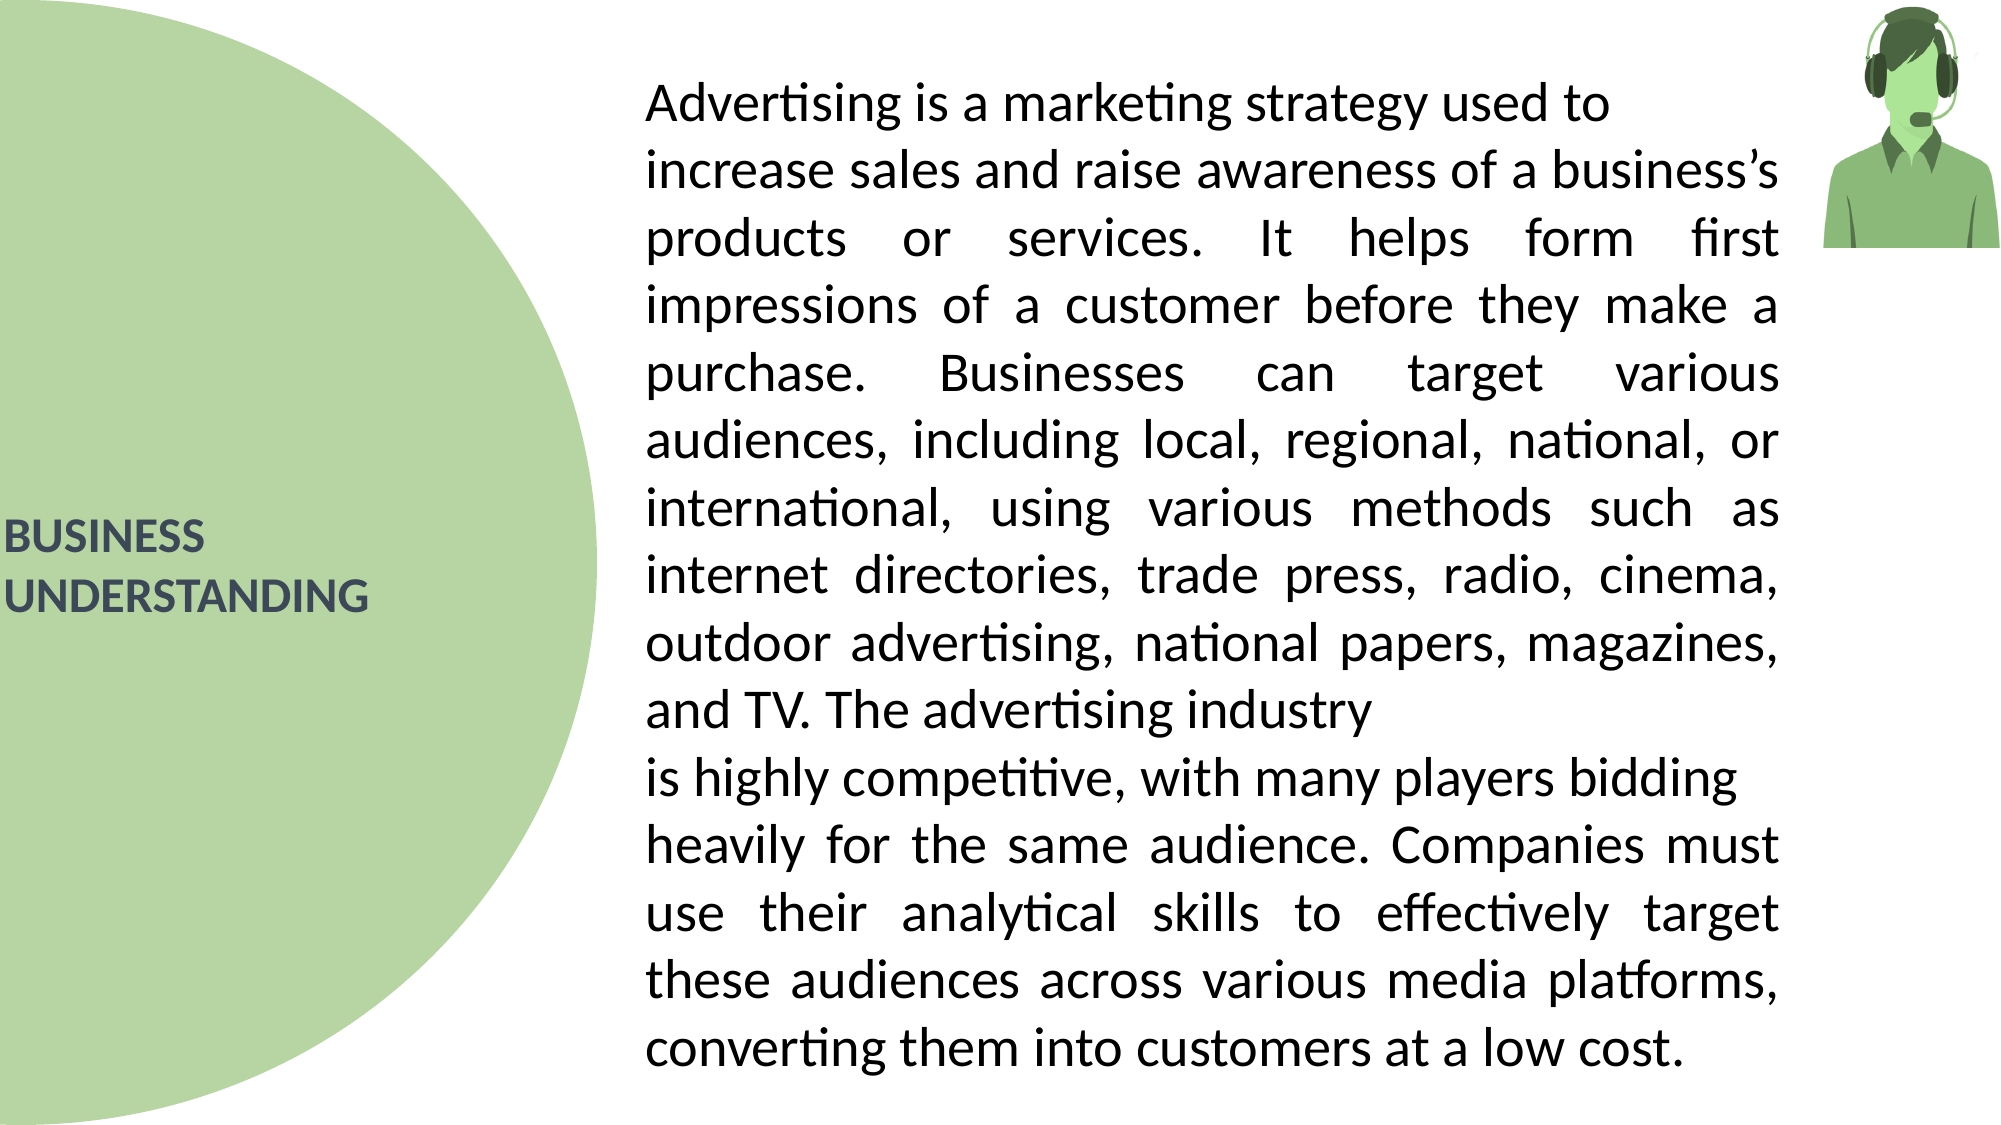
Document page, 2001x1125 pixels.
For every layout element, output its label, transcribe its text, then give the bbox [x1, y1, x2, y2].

text_box Advertising is a marketing strategy used to increase sales and raise awareness of a business’s products or services. It helps form first impressions of a customer before they make a purchase. Businesses can target various audiences, including local, regional, national, or international, using various methods such as internet directories, trade press, radio, cinema, outdoor advertising, national papers, magazines, and TV. The advertising industry is highly competitive, with many players bidding heavily for the same audience. Companies must use their analytical skills to effectively target these audiences across various media platforms, converting them into customers at a low cost. [631, 57, 1796, 1085]
text_box BUSINESS UNDERSTANDING [0, 0, 597, 1125]
picture [1774, 0, 2000, 255]
